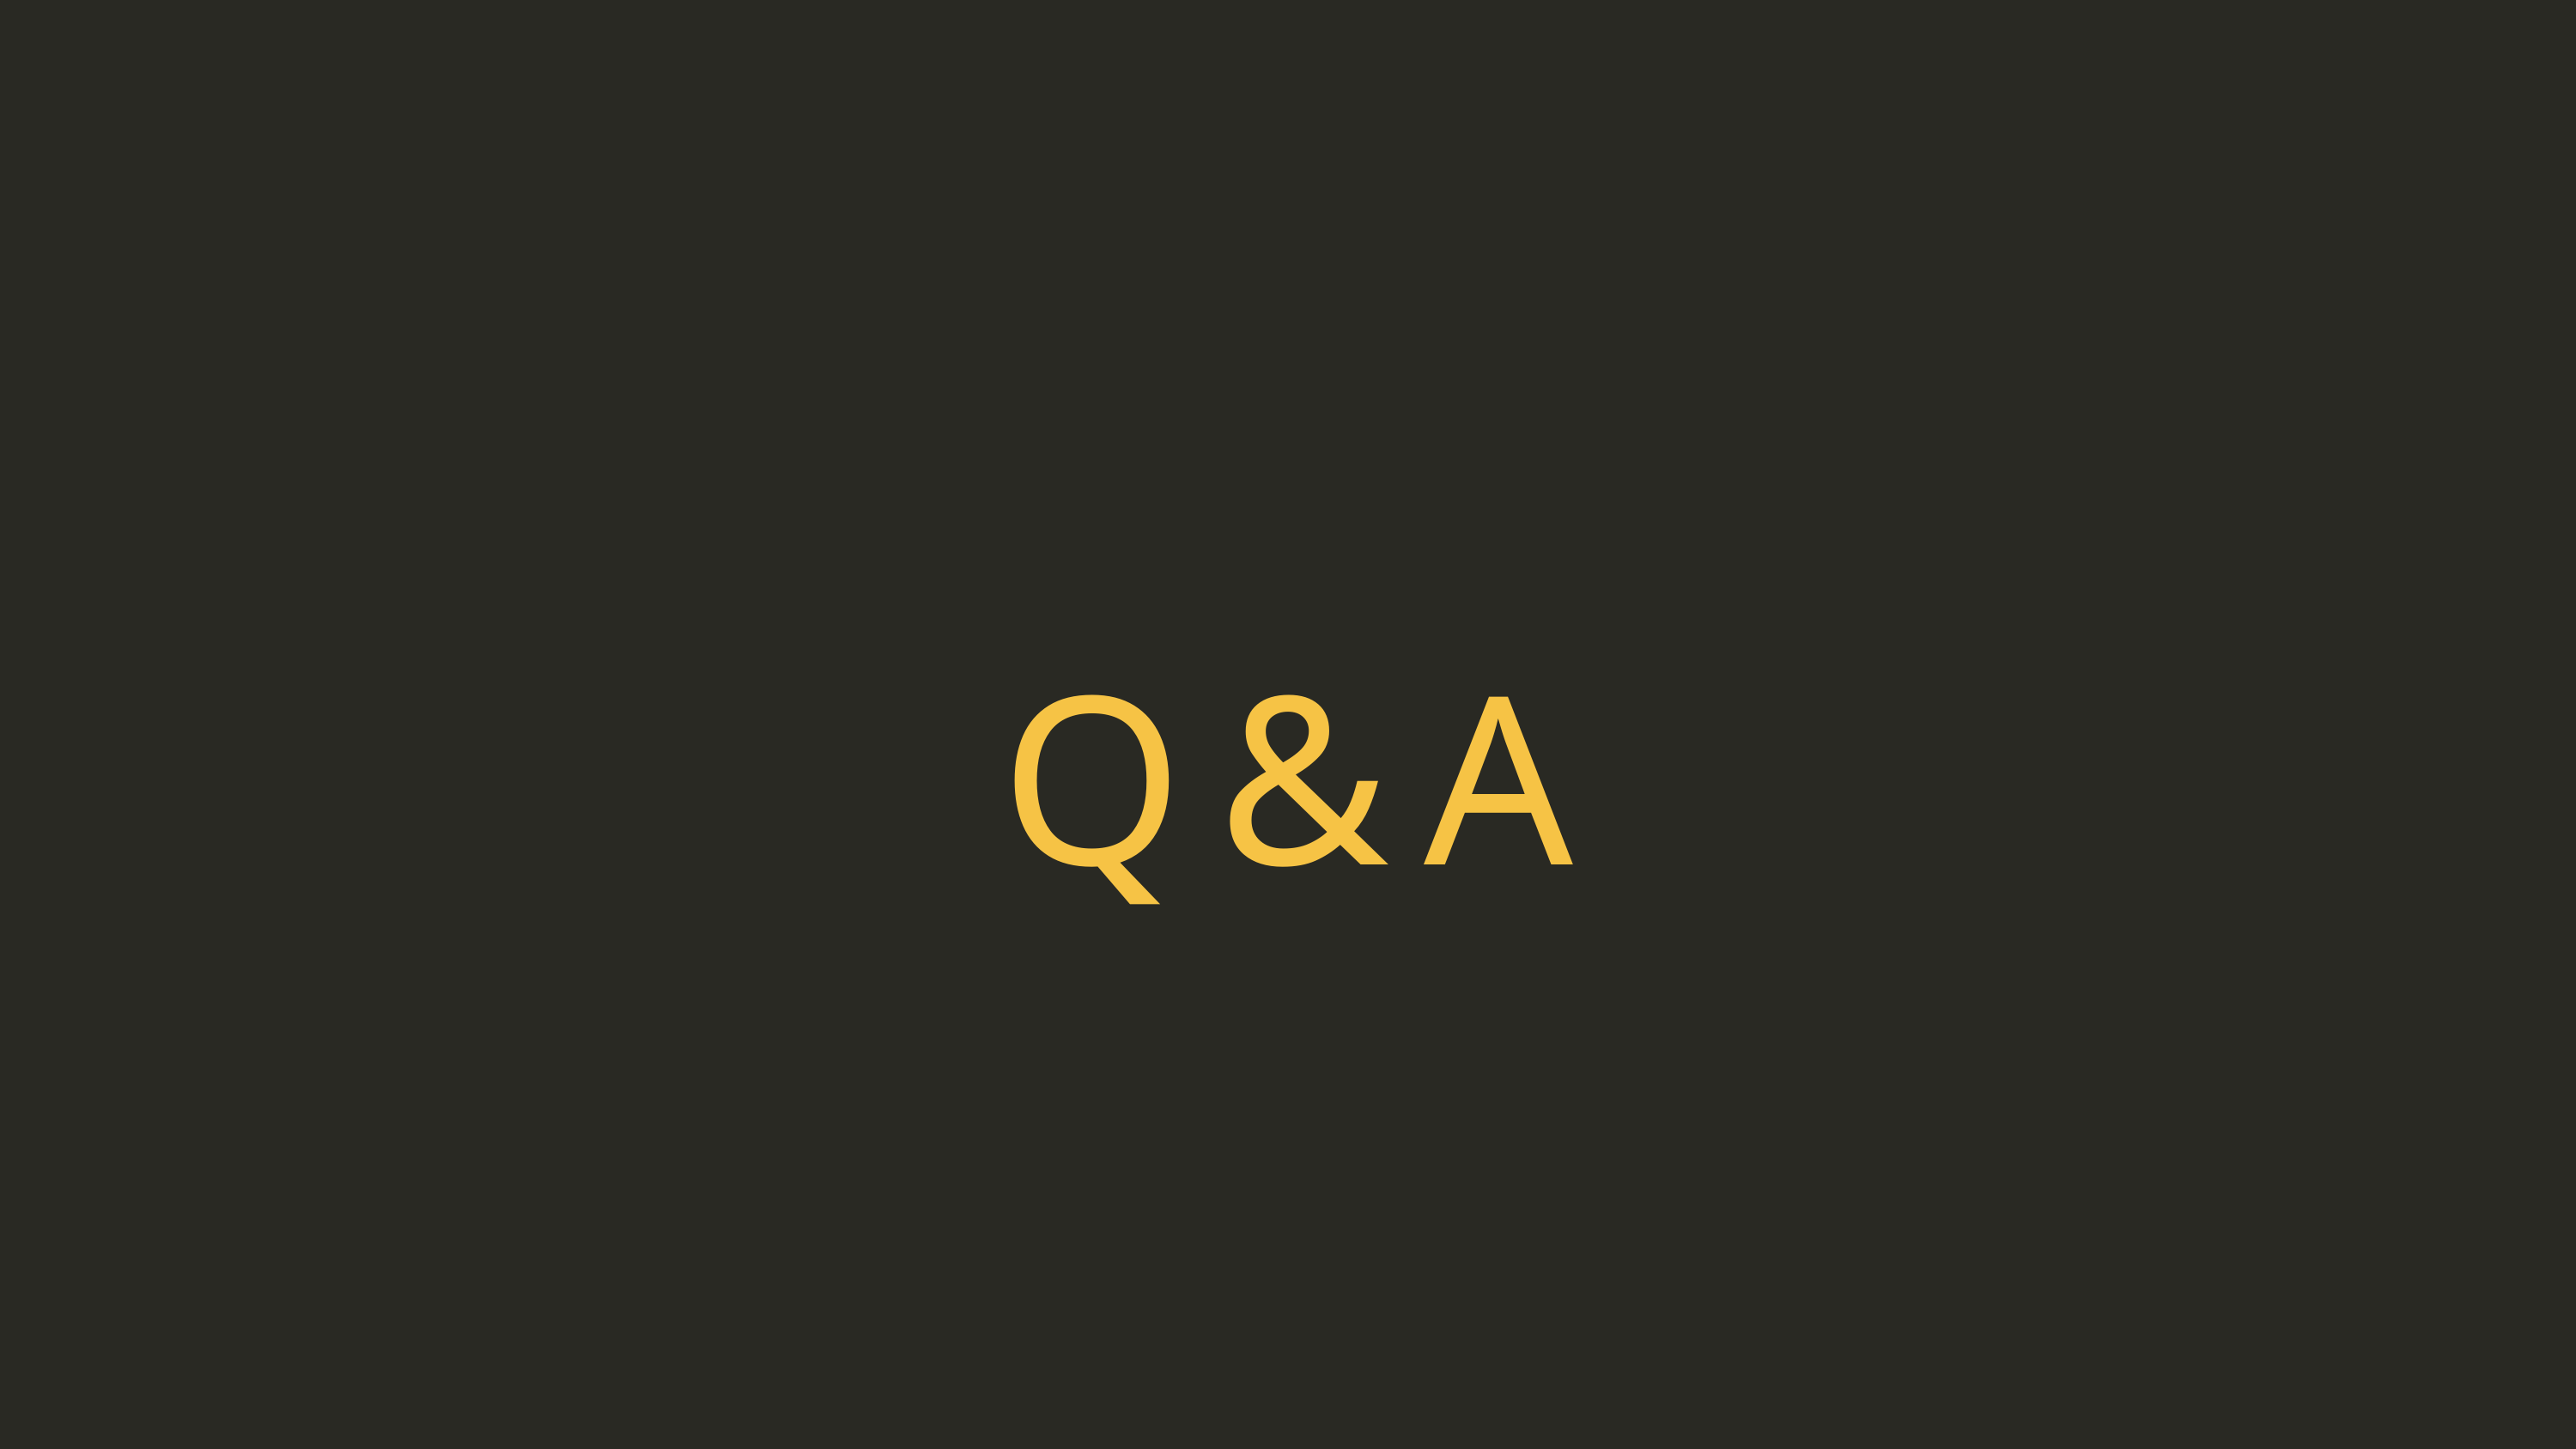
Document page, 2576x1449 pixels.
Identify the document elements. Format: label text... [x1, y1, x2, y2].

text_box Q&A [732, 585, 1844, 1107]
